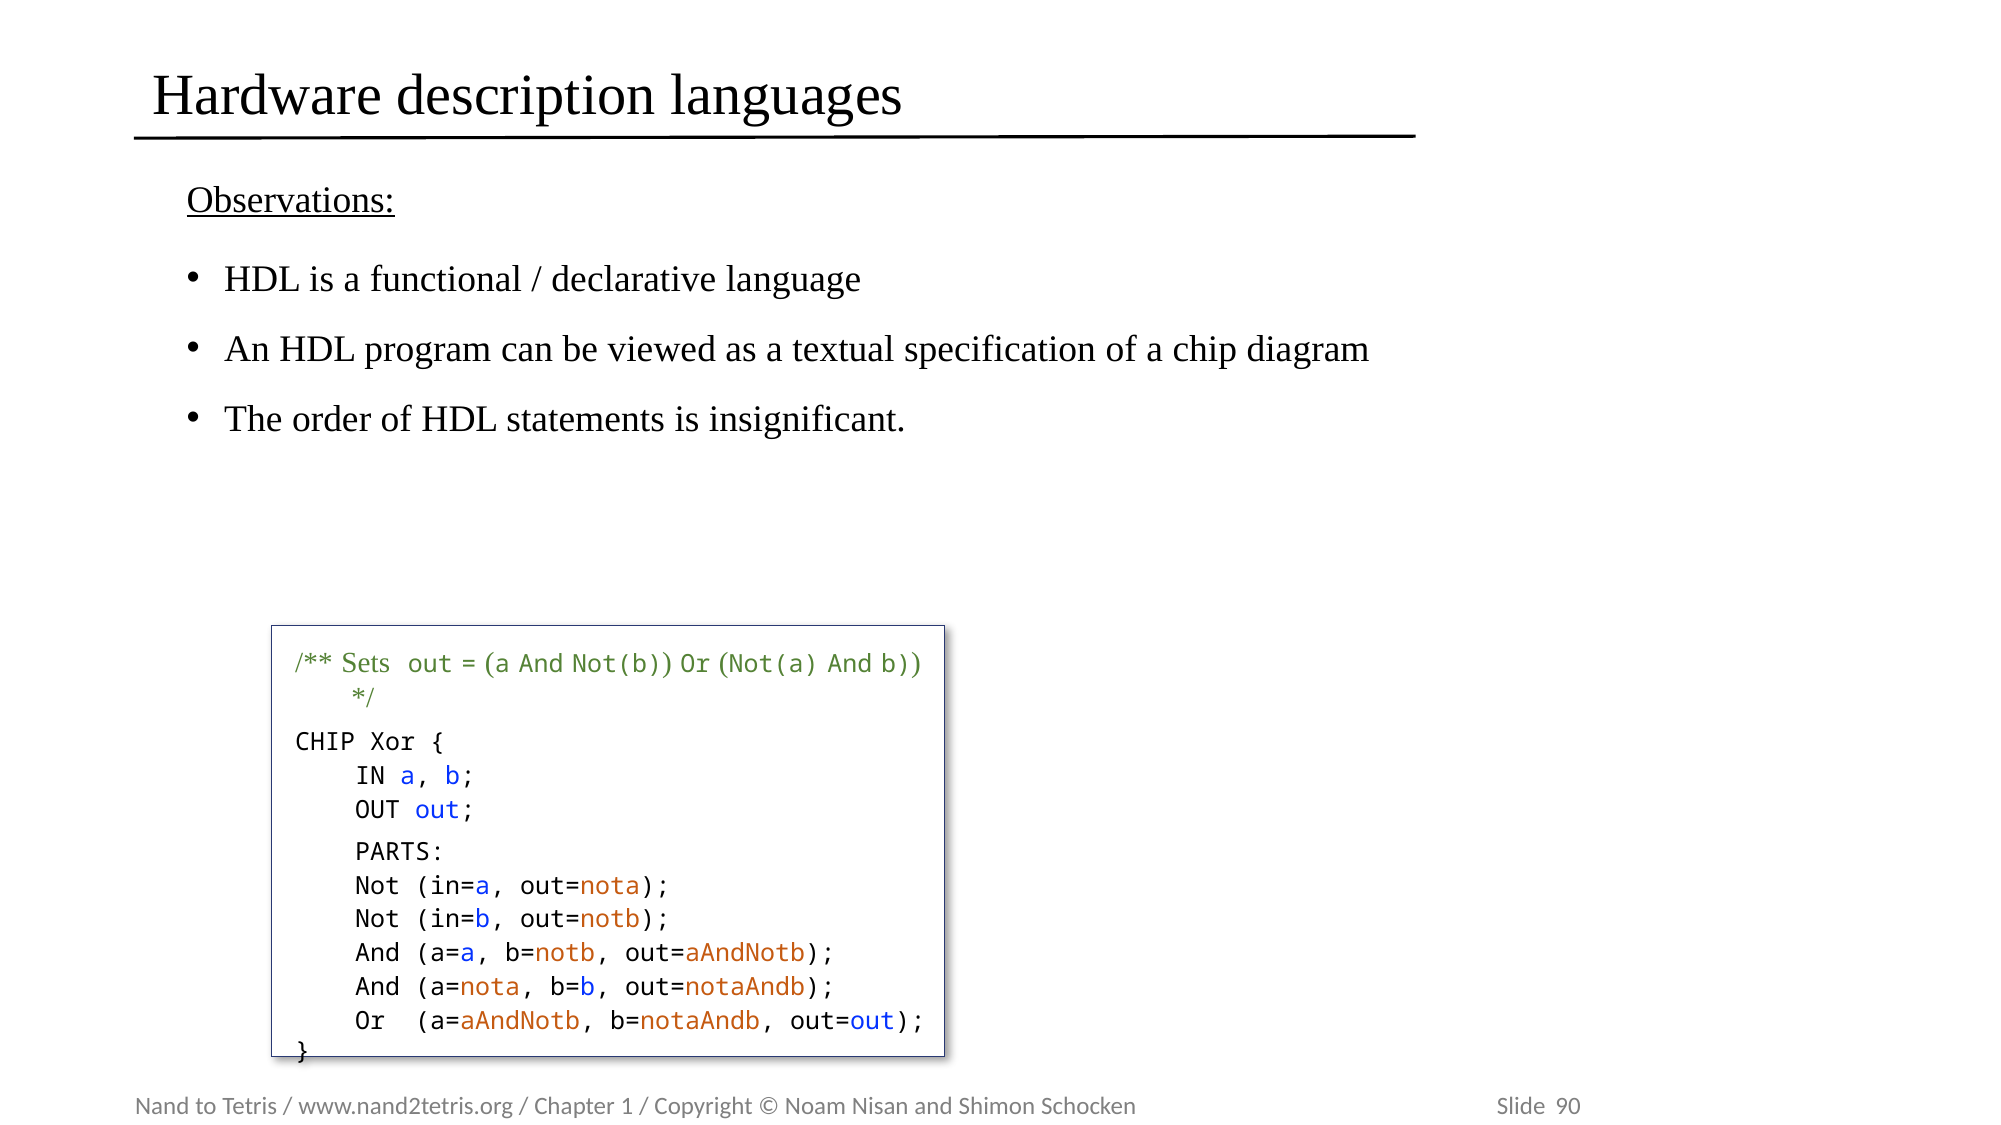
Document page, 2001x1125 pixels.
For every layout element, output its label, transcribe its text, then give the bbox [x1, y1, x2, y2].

text_box /** Sets out = (a And Not(b)) Or (Not(a) And b)) */ CHIP Xor { IN a, b; OUT out; PARTS: Not (in=a, out=nota); Not (in=b, out=notb); And (a=a, b=notb, out=aAndNotb); And (a=nota, b=b, out=notaAndb); Or (a=aAndNotb, b=notaAndb, out=out); } [271, 625, 945, 1057]
text_box Observations: HDL is a functional / declarative language An HDL program can be viewed as a textual specification of a chip diagram The order of HDL statements is insignificant. [171, 158, 1545, 449]
title Hardware description languages [137, 48, 1417, 144]
